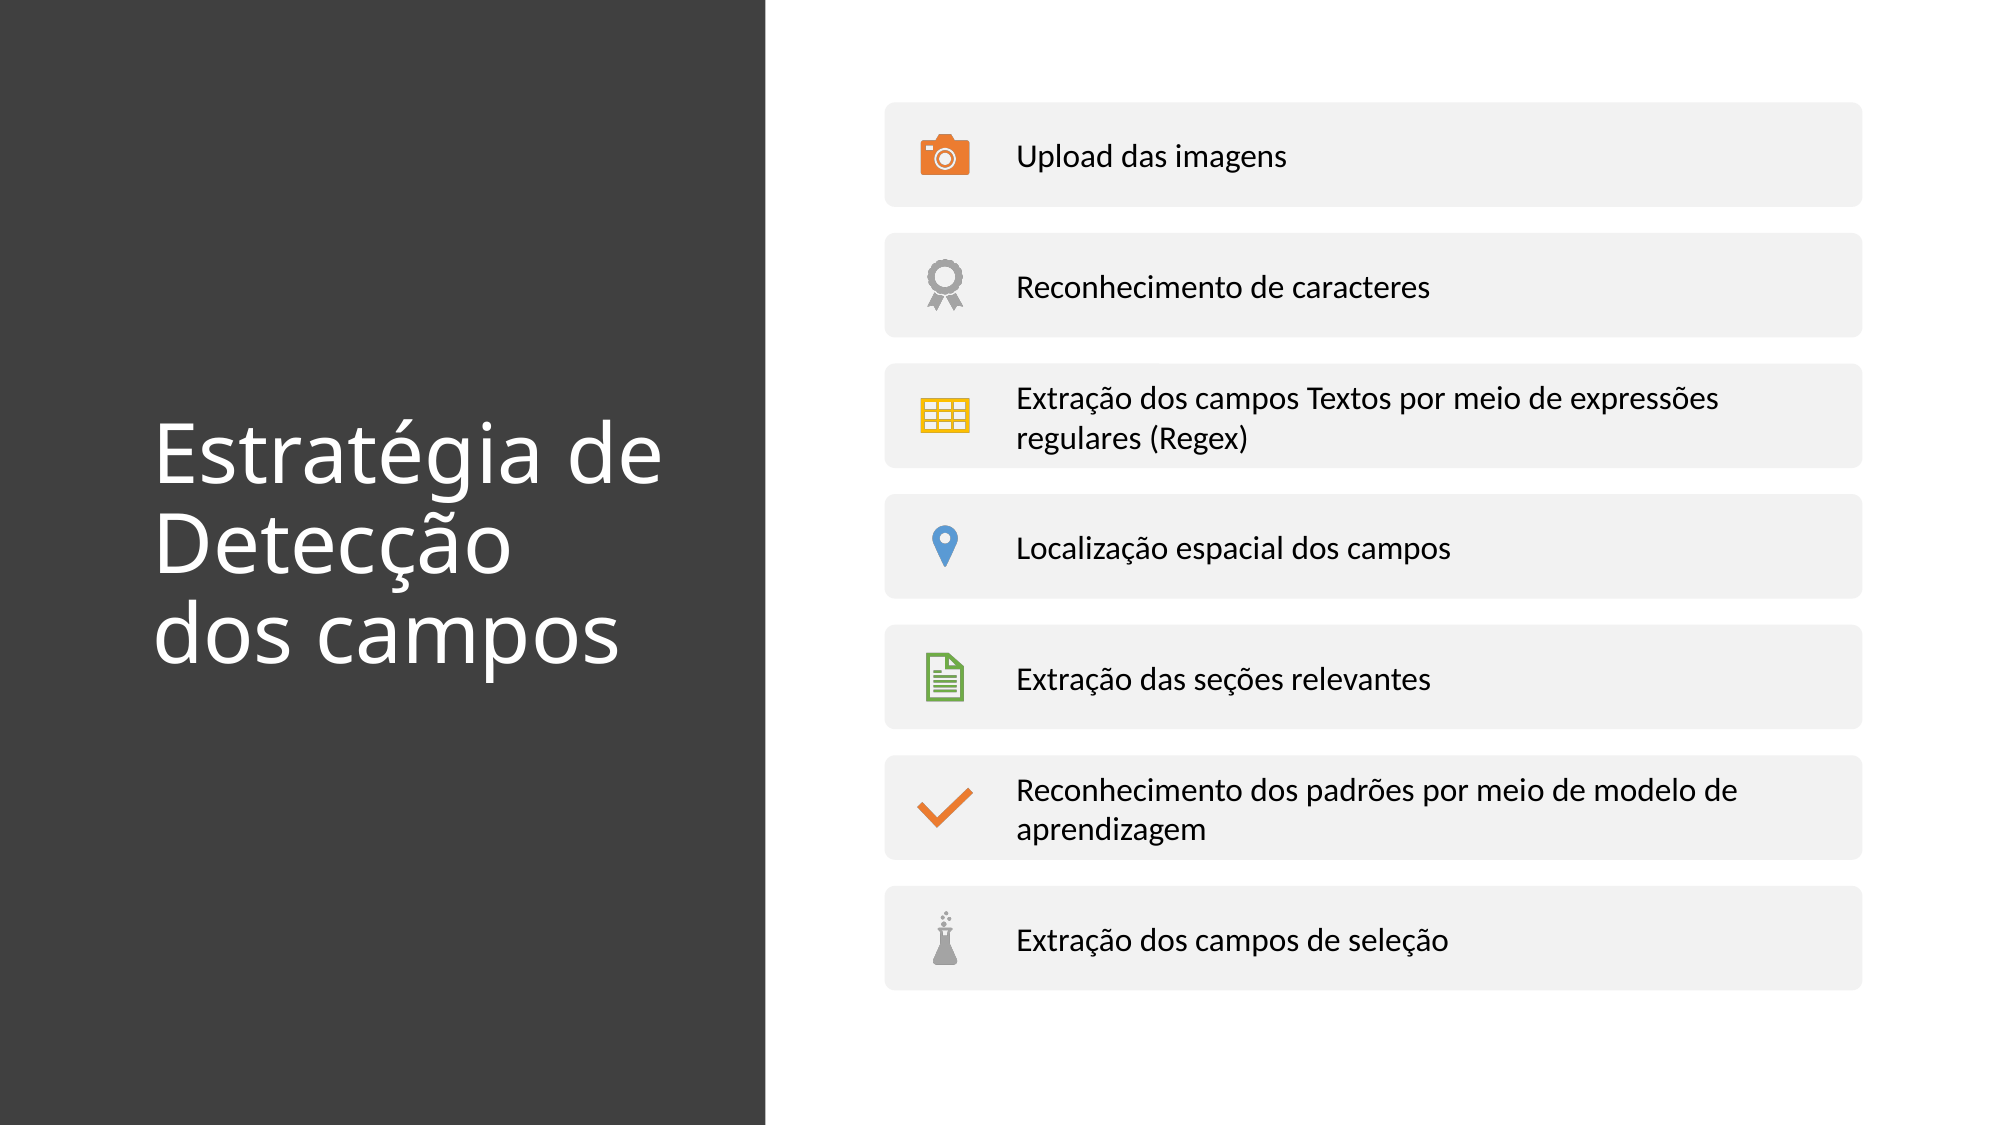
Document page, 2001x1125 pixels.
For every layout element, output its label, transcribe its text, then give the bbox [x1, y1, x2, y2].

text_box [884, 102, 1863, 991]
title Estratégia de Detecção dos campos [137, 102, 688, 991]
text_box [0, 0, 766, 1125]
